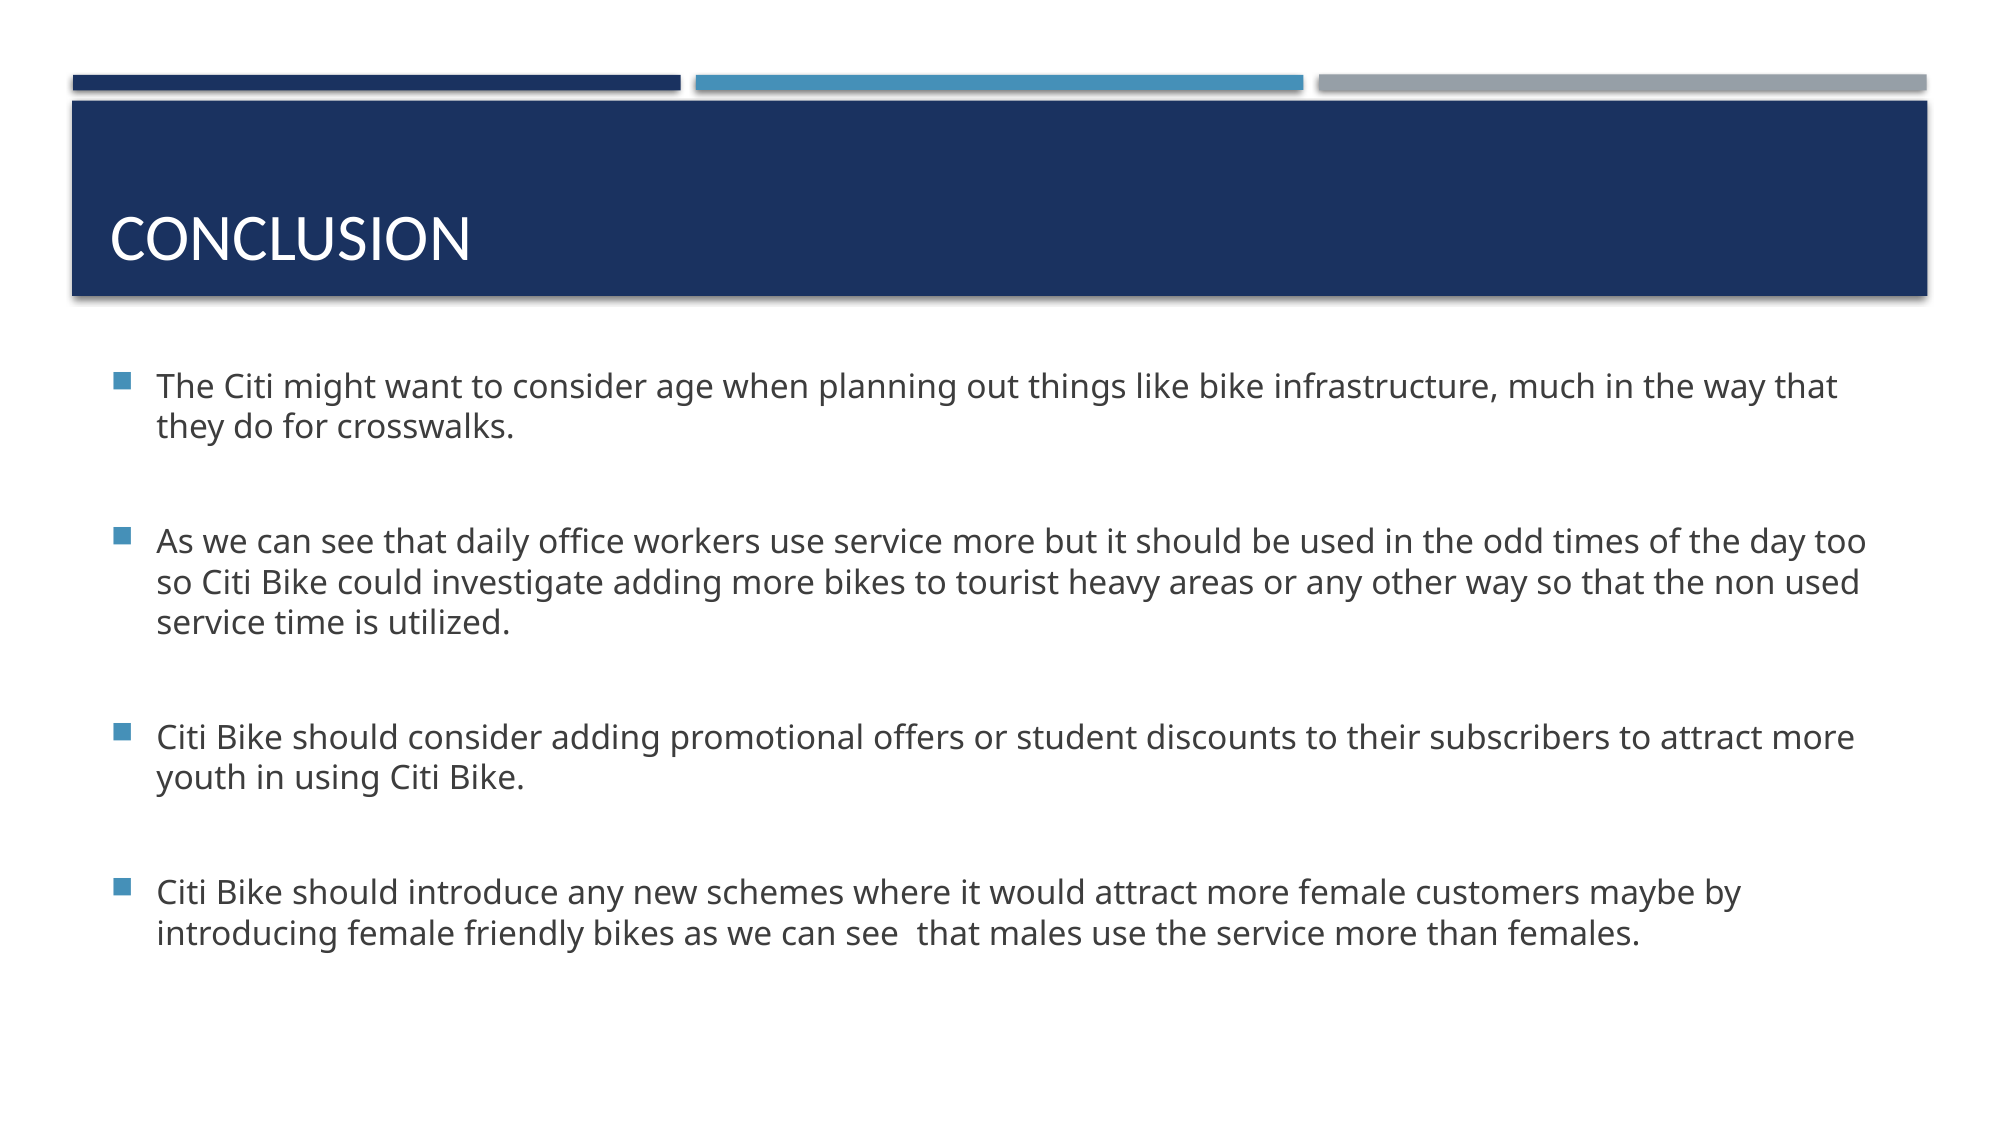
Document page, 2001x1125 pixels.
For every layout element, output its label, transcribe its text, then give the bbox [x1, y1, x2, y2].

title Conclusion [95, 115, 1905, 282]
list The Citi might want to consider age when planning out things like bike infrastructure, much in the way that they do for crosswalks. As we can see that daily office workers use service more but it should be used in the odd times of the day too so Citi Bike could investigate adding more bikes to tourist heavy areas or any other way so that the non used service time is utilized. Citi Bike should consider adding promotional offers or student discounts to their subscribers to attract more youth in using Citi Bike. Citi Bike should introduce any new schemes where it would attract more female customers maybe by introducing female friendly bikes as we can see that males use the service more than females. [95, 357, 1905, 962]
